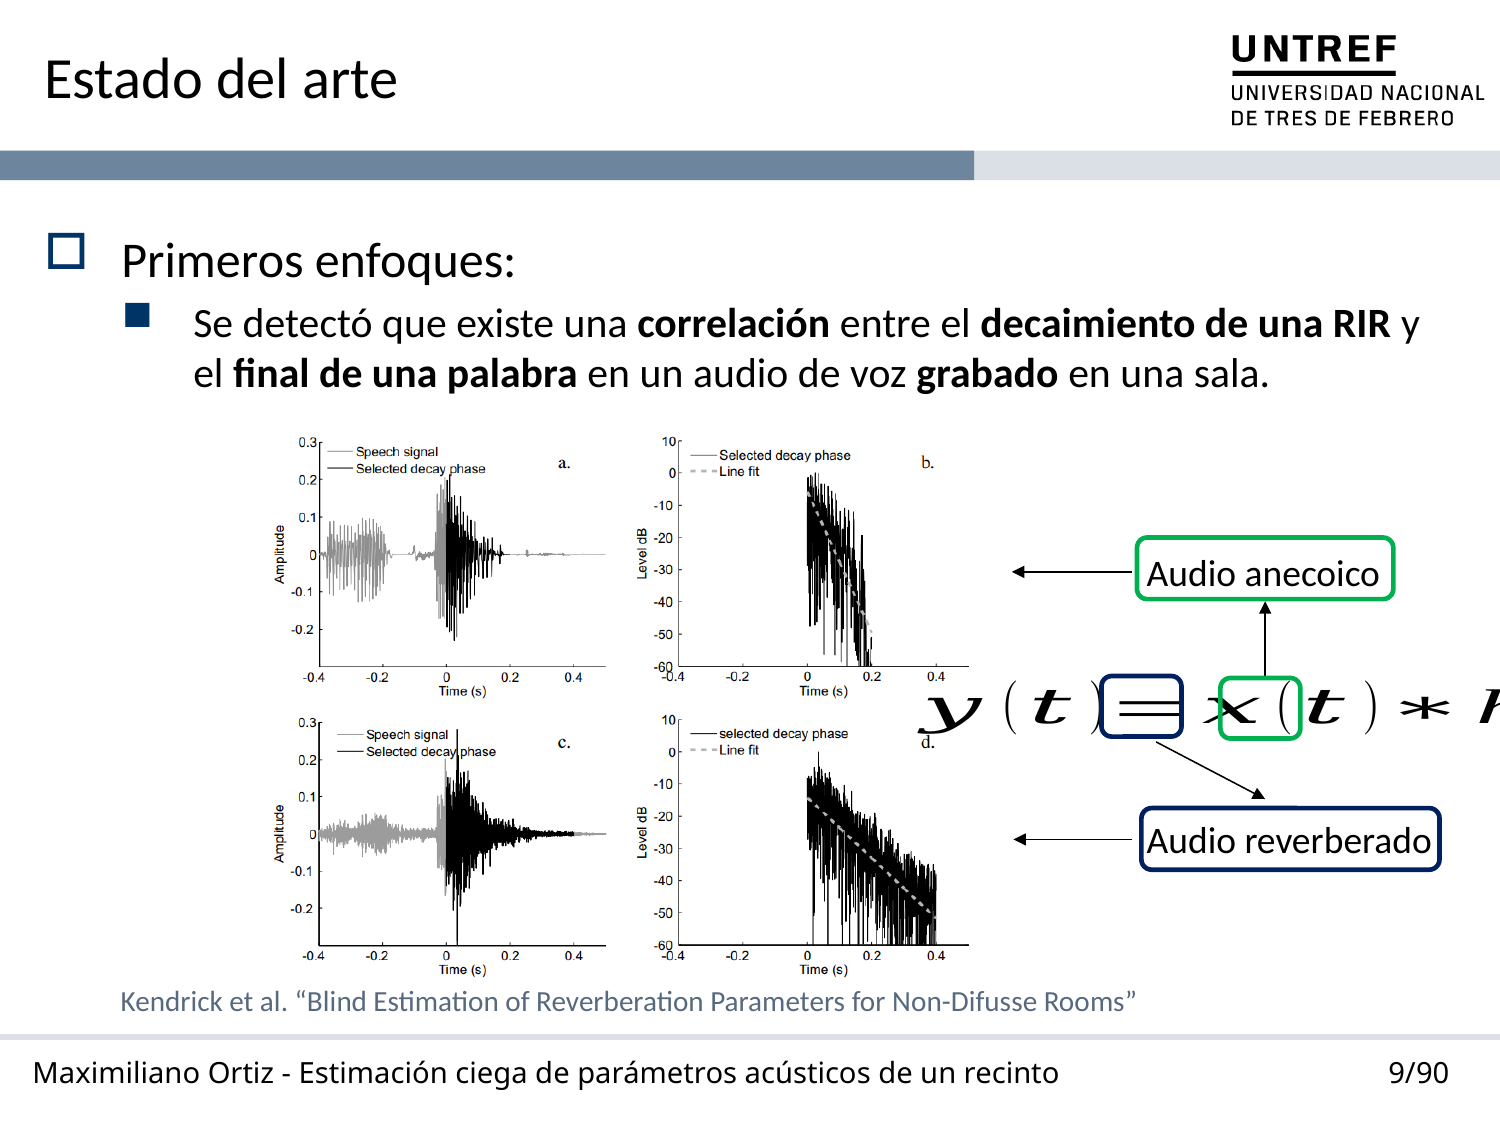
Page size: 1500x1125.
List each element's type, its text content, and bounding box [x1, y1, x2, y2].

text_box Audio reverberado [1131, 809, 1146, 869]
text_box [1101, 676, 1182, 737]
text_box 9/90 [1187, 1046, 1465, 1111]
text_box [1155, 741, 1266, 800]
title Estado del arte [29, 14, 1211, 136]
text_box [1141, 808, 1440, 870]
text_box Maximiliano Ortiz - Estimación ciega de parámetros acústicos de un recinto [17, 1046, 1187, 1111]
list Primeros enfoques: Se detectó que existe una correlación entre el decaimiento de una RIR y el final de una palabra en un audio de voz grabado en una sala. [29, 219, 1459, 1005]
text_box Audio reverberado [1435, 809, 1451, 869]
text_box [1136, 537, 1394, 600]
text_box [1220, 677, 1301, 739]
text_box Audio anecoico [1131, 541, 1399, 602]
picture [1224, 31, 1495, 132]
picture [264, 420, 976, 983]
text_box Kendrick et al. “Blind Estimation of Reverberation Parameters for Non-Difusse Rooms” [105, 975, 1153, 1026]
